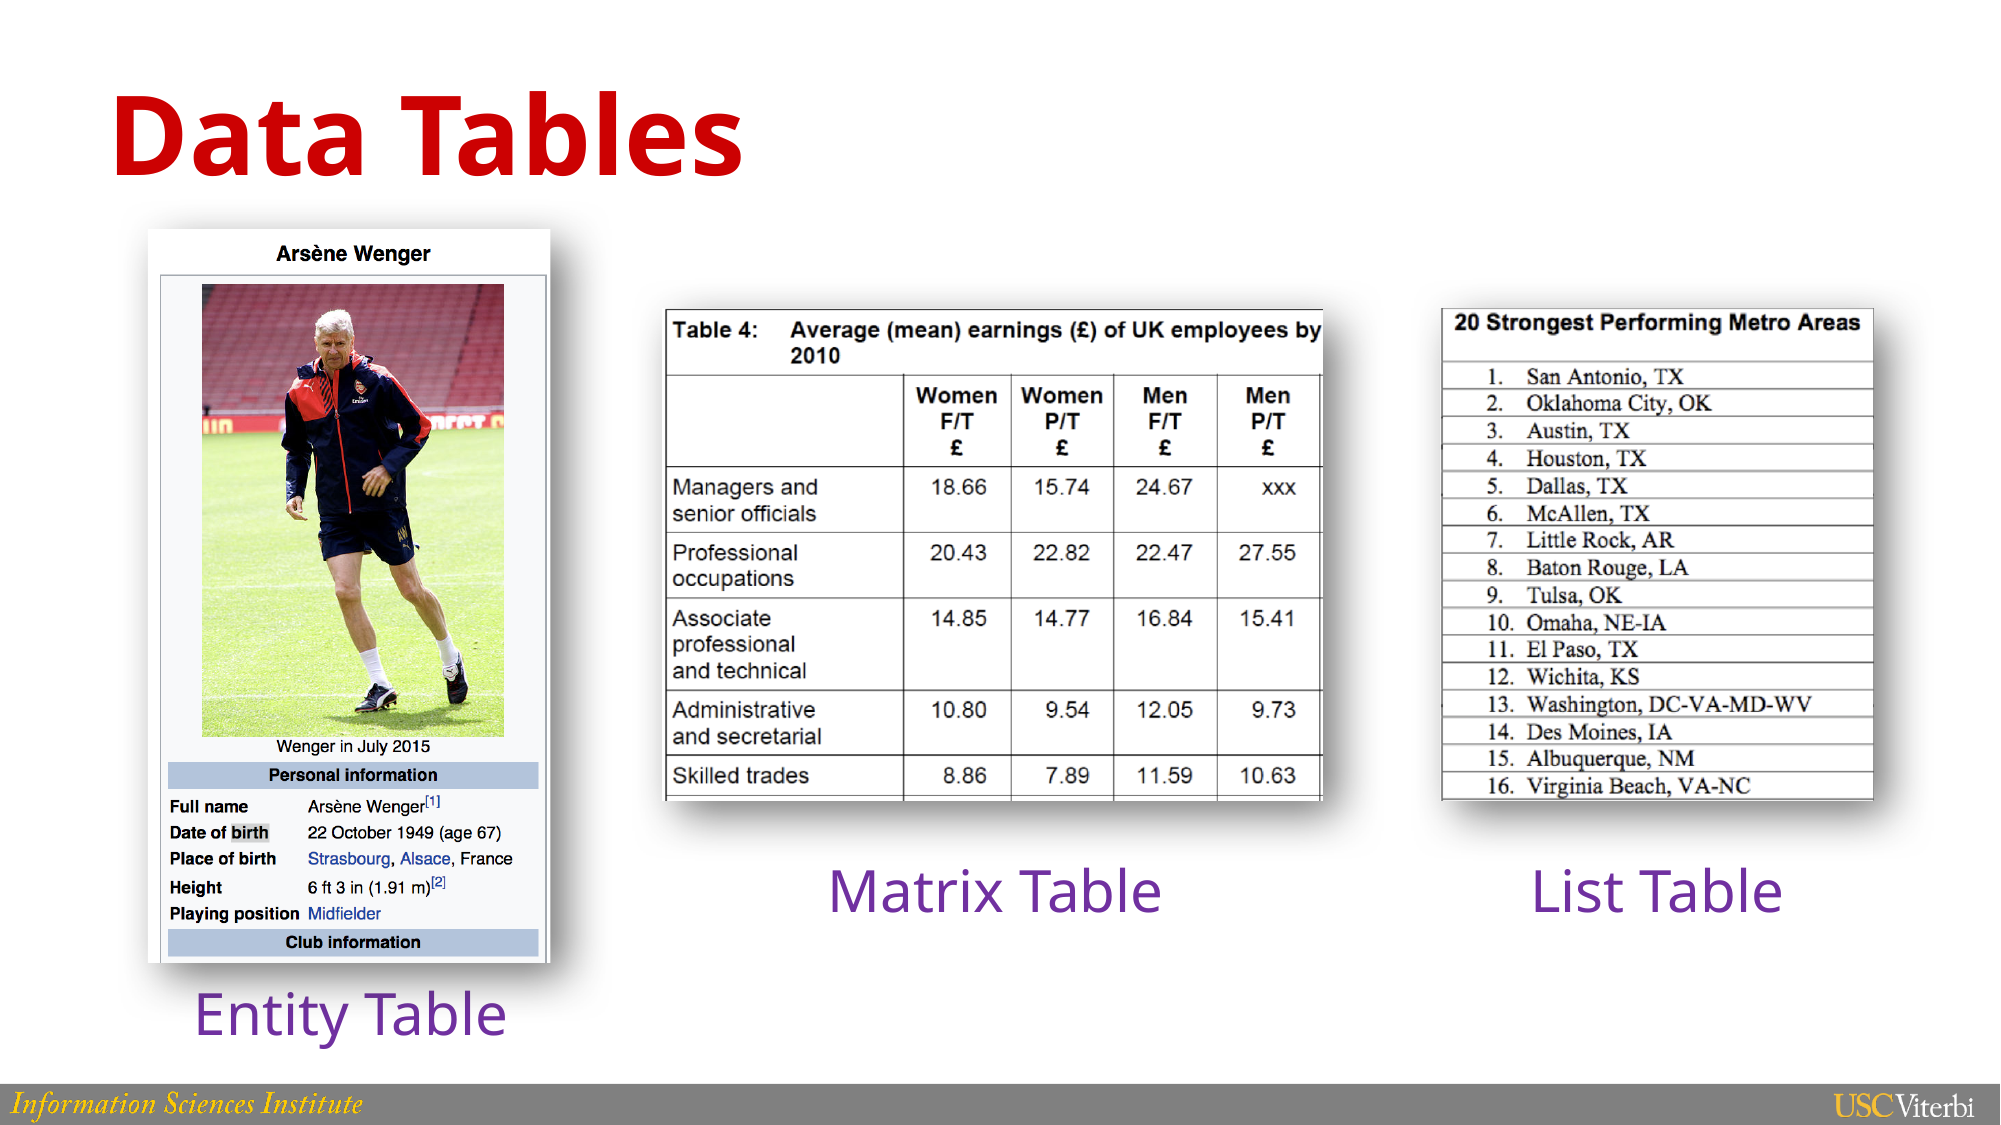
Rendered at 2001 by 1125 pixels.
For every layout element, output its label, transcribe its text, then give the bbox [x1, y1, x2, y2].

picture [9, 1091, 363, 1123]
text_box Entity Table [179, 1008, 524, 1055]
text_box Matrix Table [813, 846, 1179, 932]
title Data Tables [99, 0, 2000, 263]
picture [1440, 308, 1874, 801]
text_box List Table [1515, 846, 1799, 932]
picture [147, 228, 551, 963]
picture [662, 308, 1323, 801]
picture [1833, 1093, 1991, 1119]
